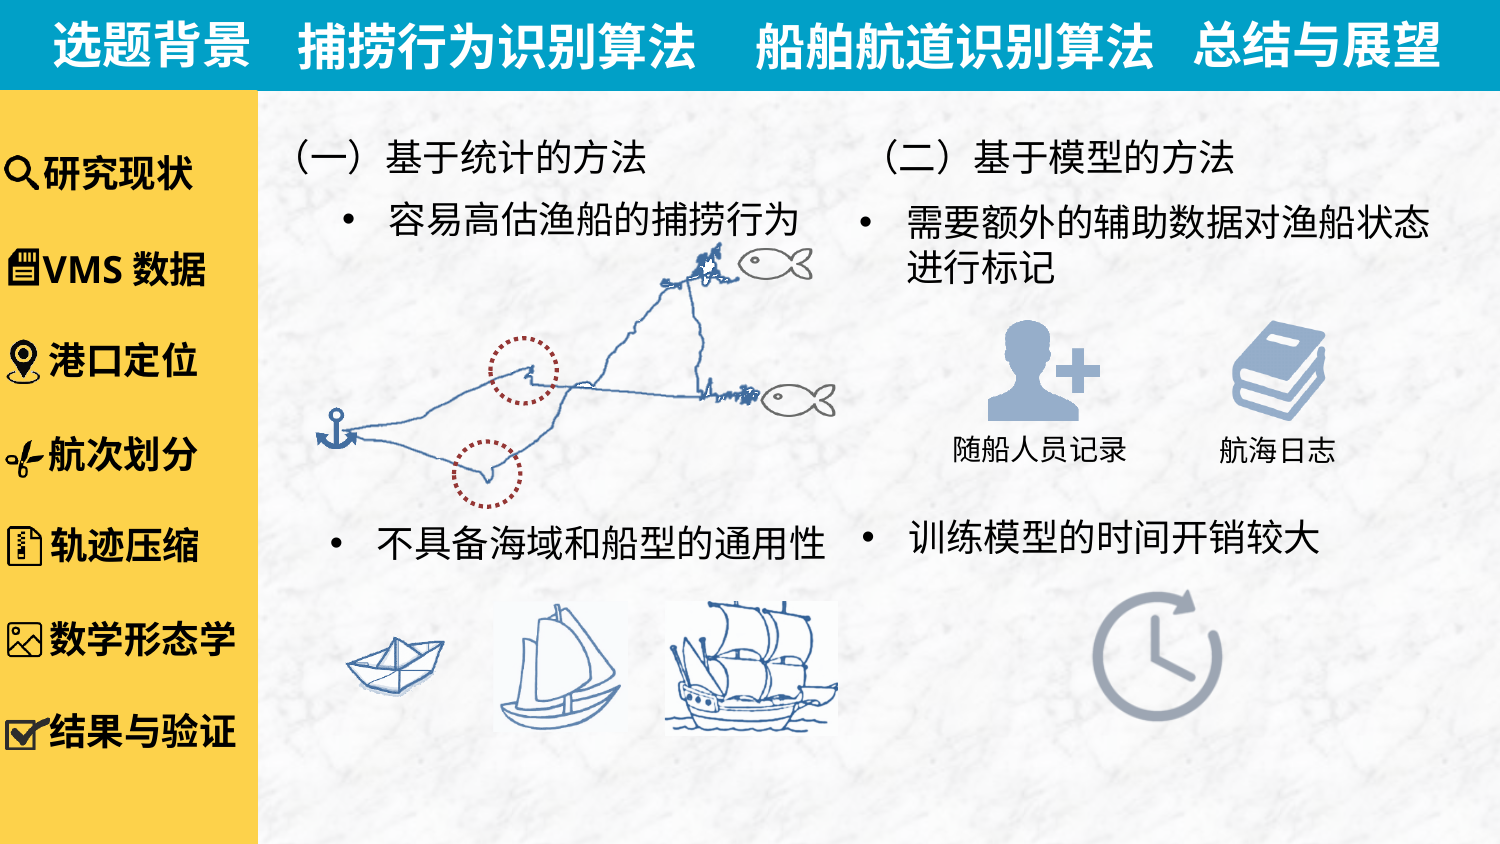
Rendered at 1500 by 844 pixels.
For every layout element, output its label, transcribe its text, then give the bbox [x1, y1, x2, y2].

picture [664, 600, 839, 736]
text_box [0, 91, 257, 844]
text_box 随船人员记录 [937, 423, 1143, 474]
text_box 训练模型的时间开销较大 [846, 506, 1337, 567]
text_box [470, 502, 508, 509]
text_box 捕捞行为识别算法 [282, 7, 713, 83]
text_box （一）基于统计的方法 [261, 126, 663, 187]
text_box [0, 0, 1500, 91]
text_box 航海日志 [1204, 425, 1352, 475]
picture [1086, 583, 1229, 728]
text_box （二）基于模型的方法 [846, 126, 1252, 187]
picture [988, 320, 1101, 422]
picture [1227, 320, 1329, 422]
picture [492, 600, 629, 732]
picture [341, 631, 452, 698]
text_box 选题背景 [37, 6, 268, 82]
text_box 需要额外的辅助数据对渔船状态进行标记 [844, 191, 1471, 297]
text_box 总结与展望 [1177, 6, 1458, 82]
text_box 容易高估渔船的捕捞行为 [327, 188, 817, 249]
picture [315, 232, 839, 494]
text_box 船舶航道识别算法 [740, 7, 1171, 83]
text_box 不具备海域和船型的通用性 [315, 512, 842, 573]
